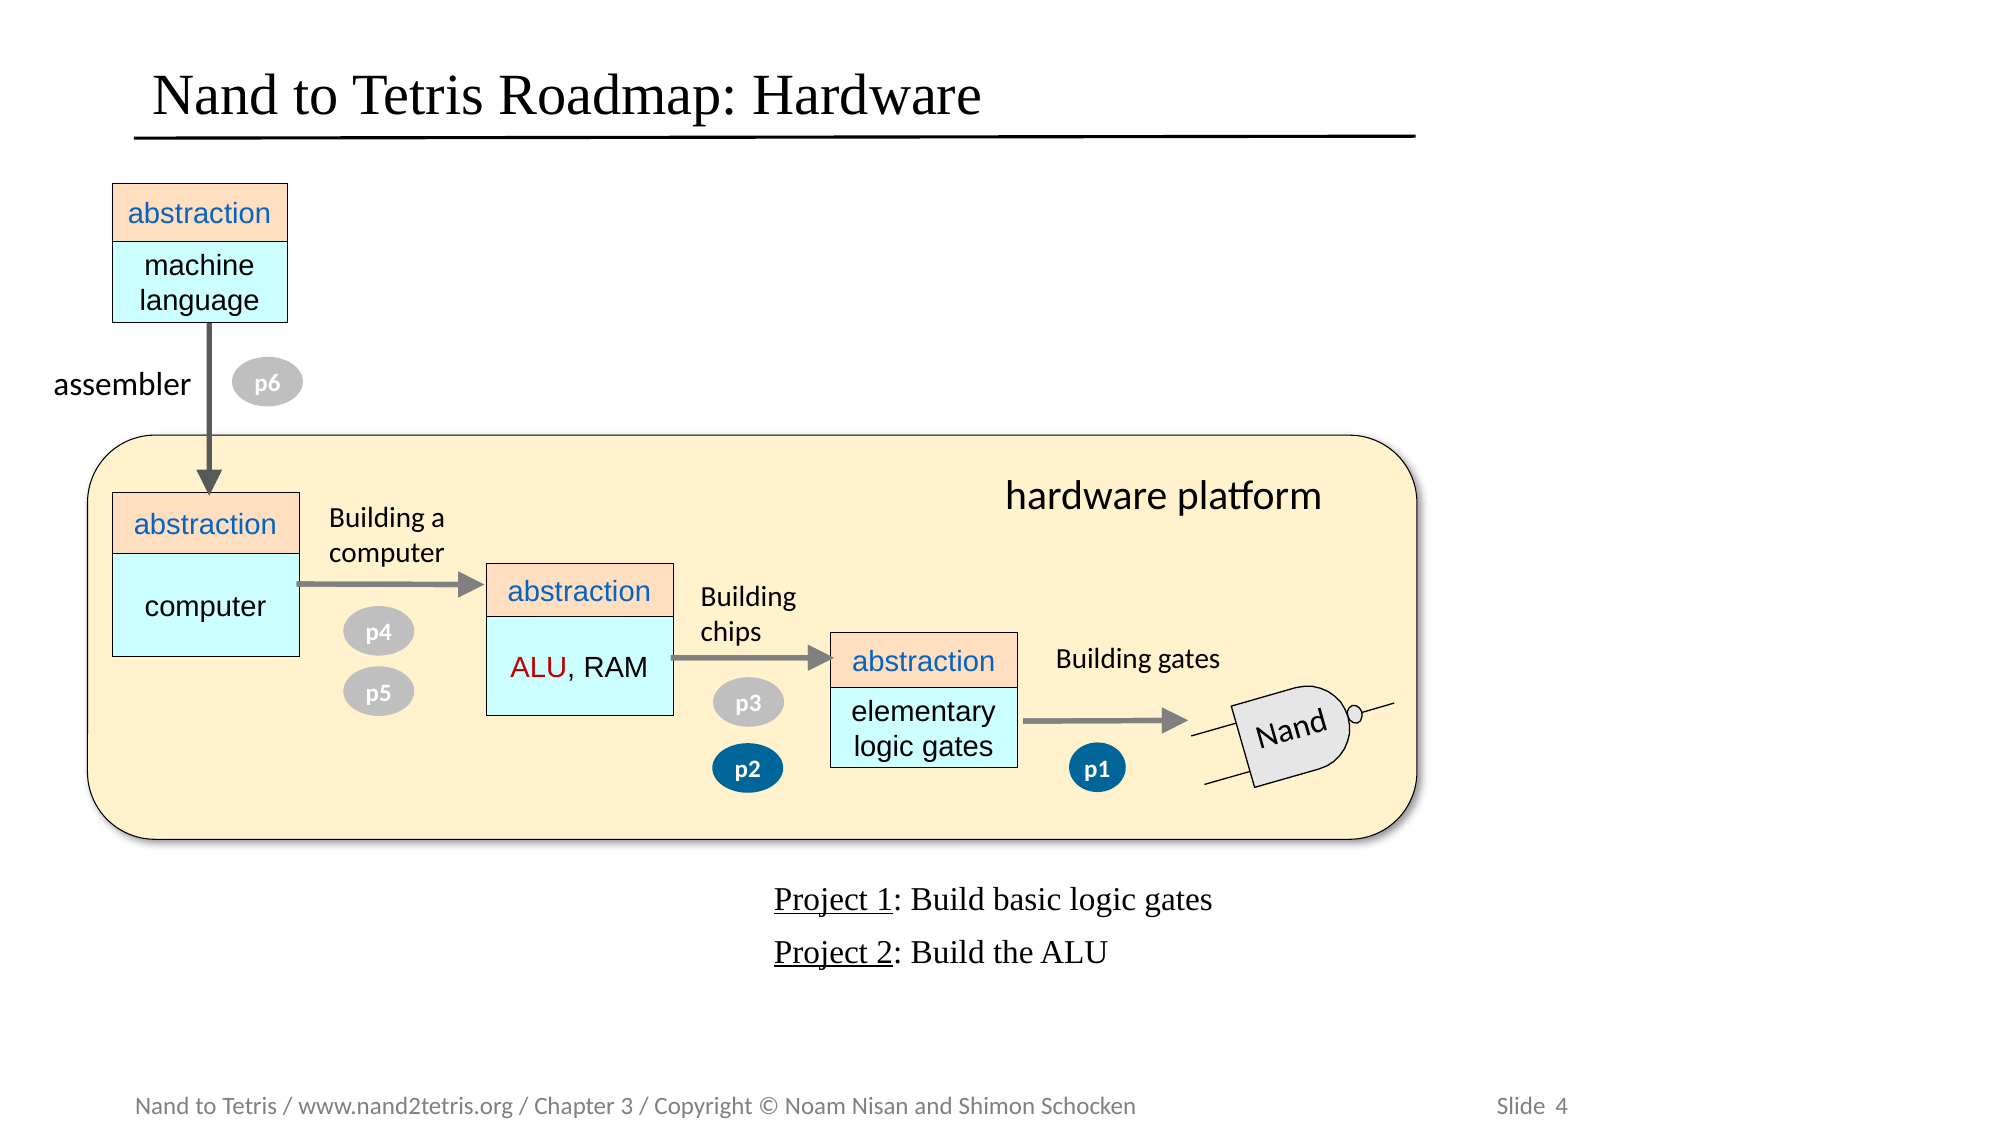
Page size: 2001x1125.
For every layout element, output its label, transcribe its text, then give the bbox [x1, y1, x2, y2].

text_box abstraction [111, 492, 300, 554]
text_box Building gates [1055, 638, 1221, 709]
text_box p3 [712, 676, 785, 728]
text_box [255, 680, 452, 776]
text_box p2 [711, 742, 784, 794]
text_box [296, 574, 485, 595]
text_box computer [111, 554, 300, 656]
text_box elementary logic gates [830, 687, 1018, 768]
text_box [485, 562, 673, 716]
text_box [86, 434, 1418, 840]
text_box Building a computer [329, 498, 485, 569]
text_box [1023, 710, 1188, 731]
text_box abstraction [111, 182, 288, 240]
text_box [198, 403, 220, 496]
text_box [673, 647, 834, 669]
text_box machine language [111, 240, 288, 322]
text_box assembler [53, 362, 210, 403]
text_box p5 [342, 665, 415, 717]
text_box p4 [342, 605, 415, 657]
text_box p1 [1068, 741, 1127, 793]
title Nand to Tetris Roadmap: Hardware [137, 48, 1417, 144]
text_box abstraction [830, 631, 1018, 687]
text_box Building chips [700, 577, 811, 648]
text_box hardware platform [1005, 467, 1323, 518]
text_box p6 [231, 356, 304, 407]
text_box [1189, 689, 1398, 775]
text_box Project 1: Build basic logic gates Project 2: Build the ALU [759, 870, 1616, 988]
